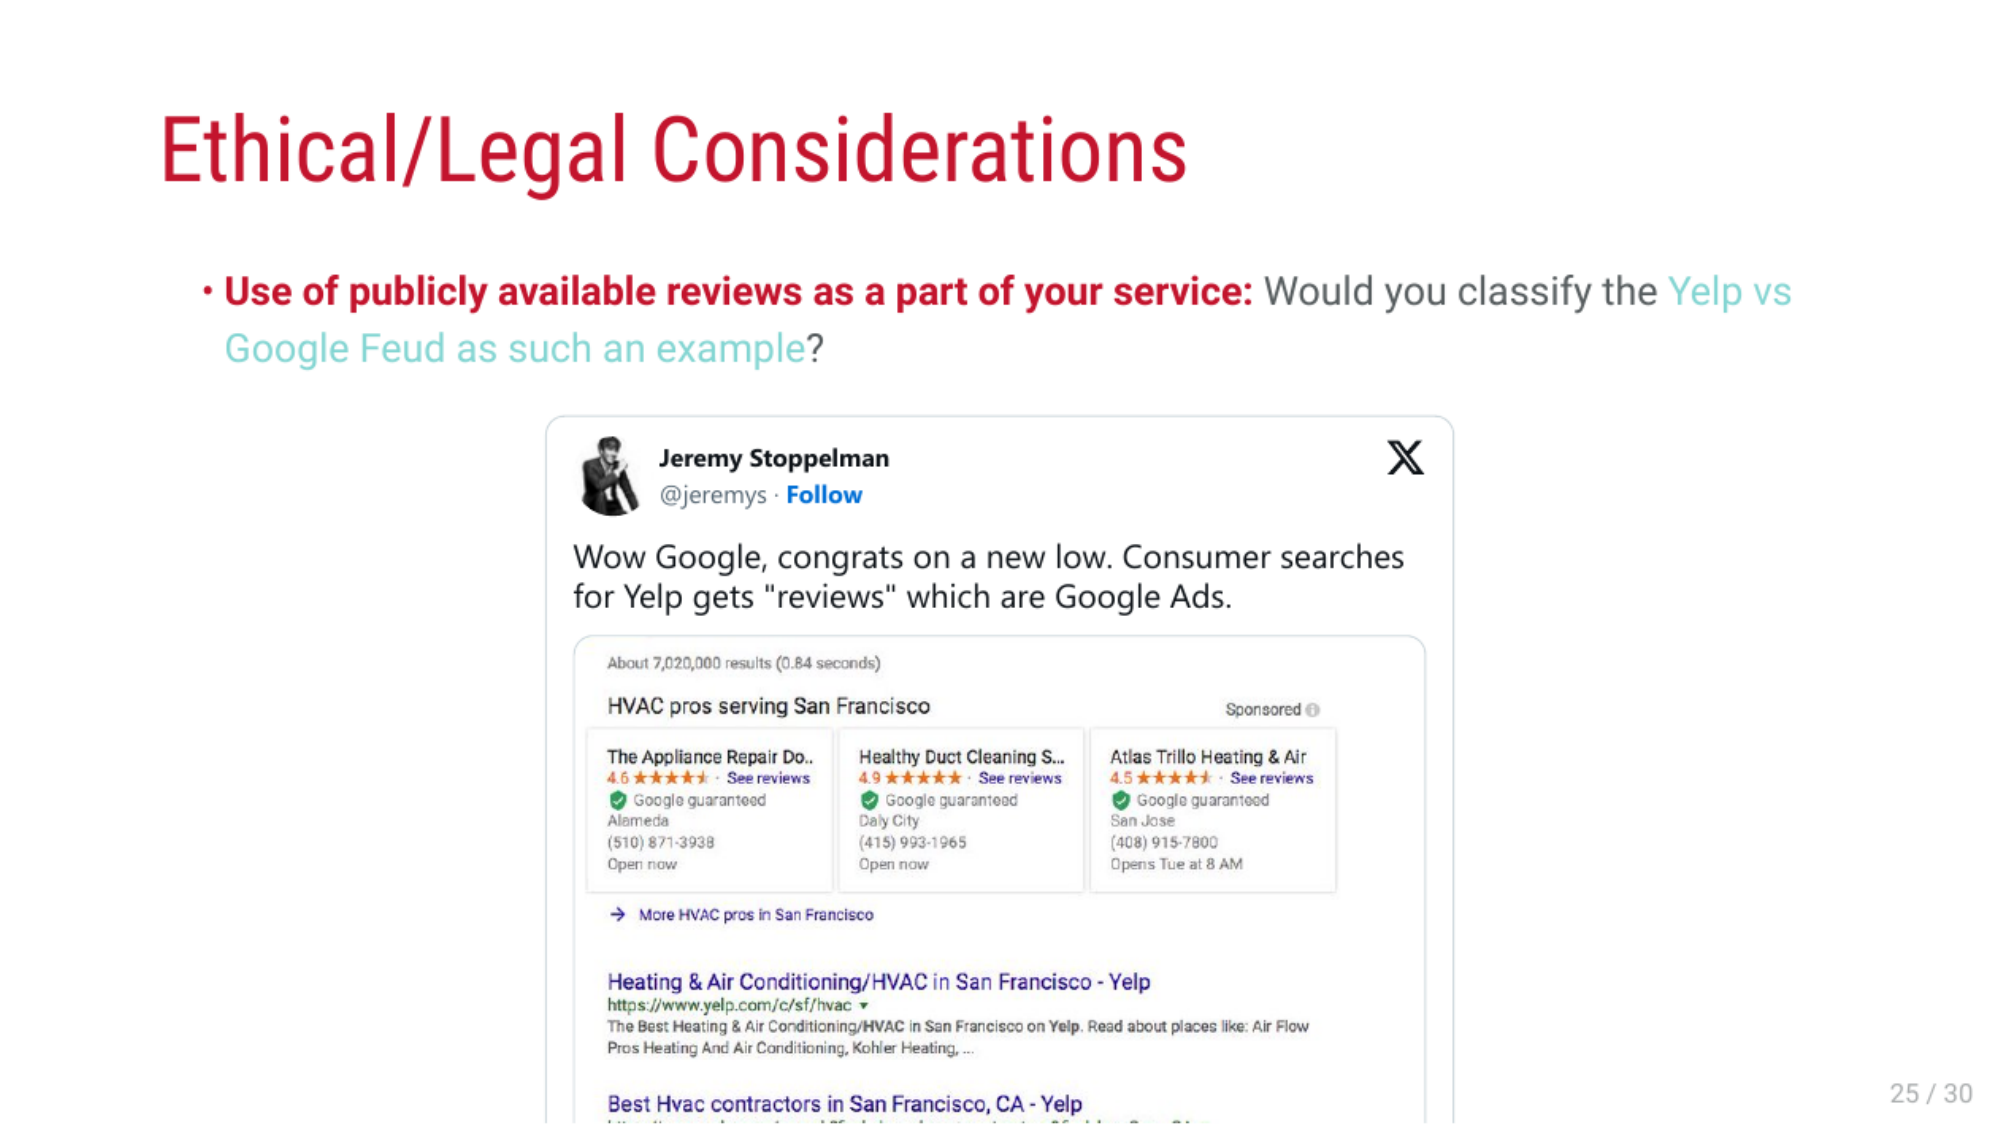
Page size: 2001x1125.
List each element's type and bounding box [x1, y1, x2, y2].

list [0, 0, 2000, 1125]
